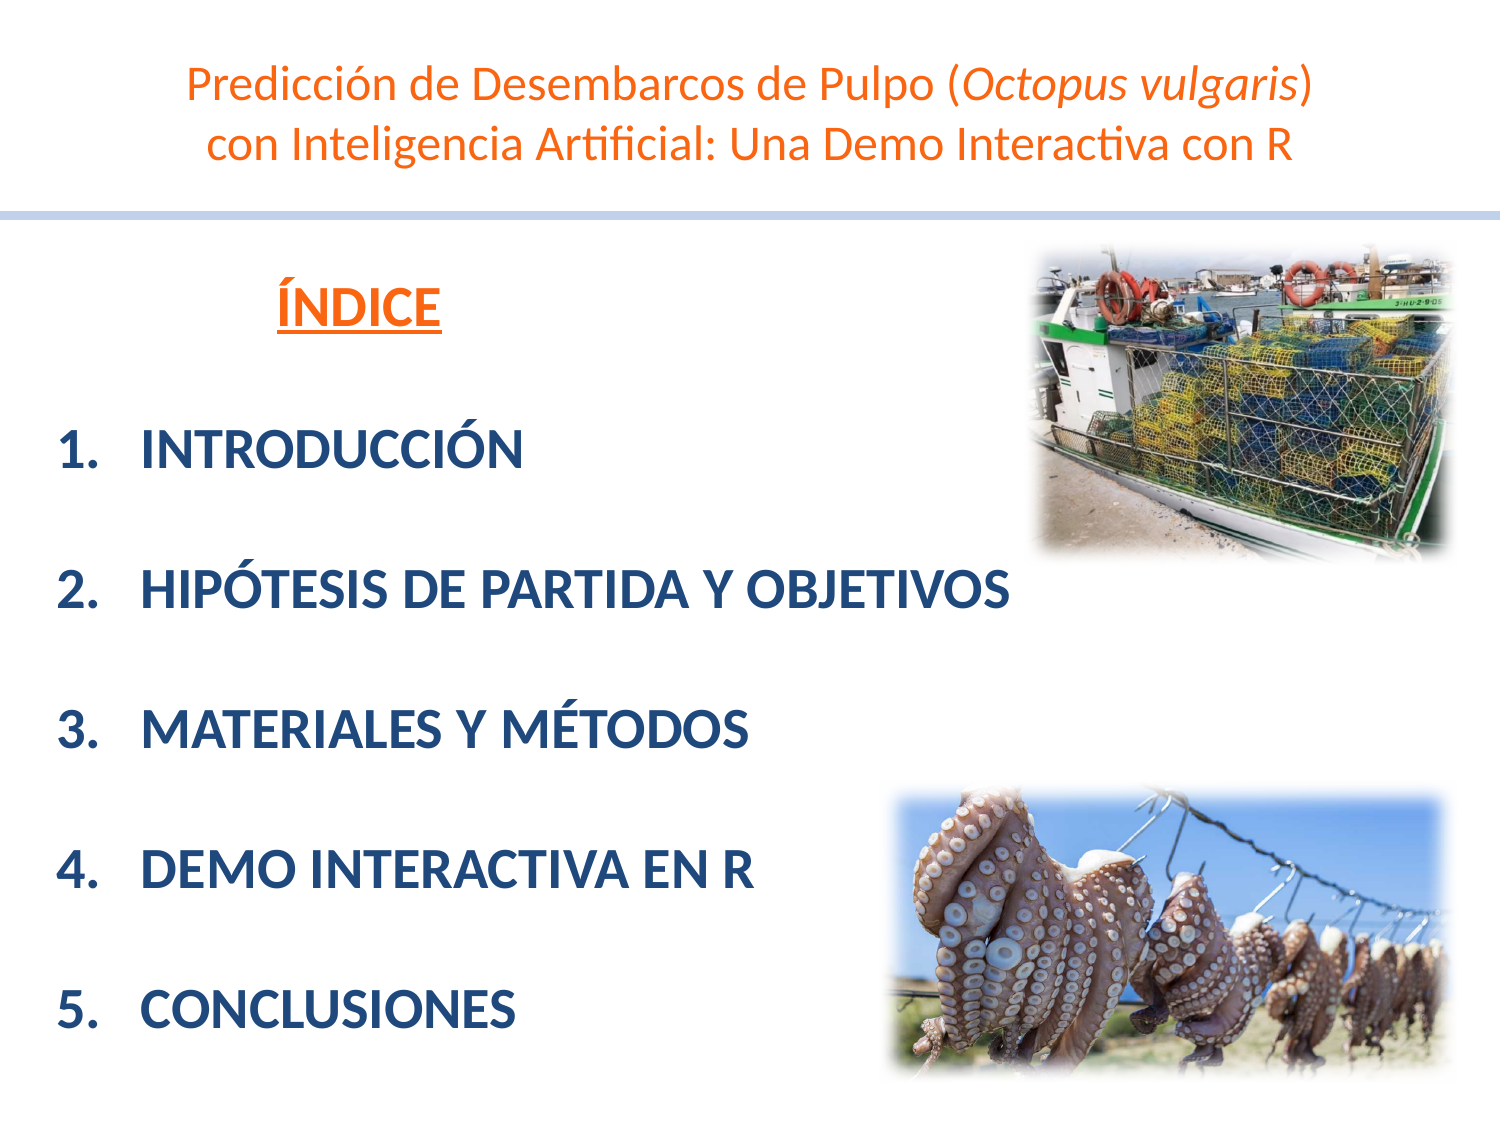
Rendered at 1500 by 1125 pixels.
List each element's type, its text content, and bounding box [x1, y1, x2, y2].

picture [1023, 239, 1459, 566]
text_box Predicción de Desembarcos de Pulpo (Octopus vulgaris) con Inteligencia Artificial: Una Demo Interactiva con R [153, 43, 1347, 179]
picture [879, 779, 1459, 1083]
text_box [40, 260, 1105, 1055]
